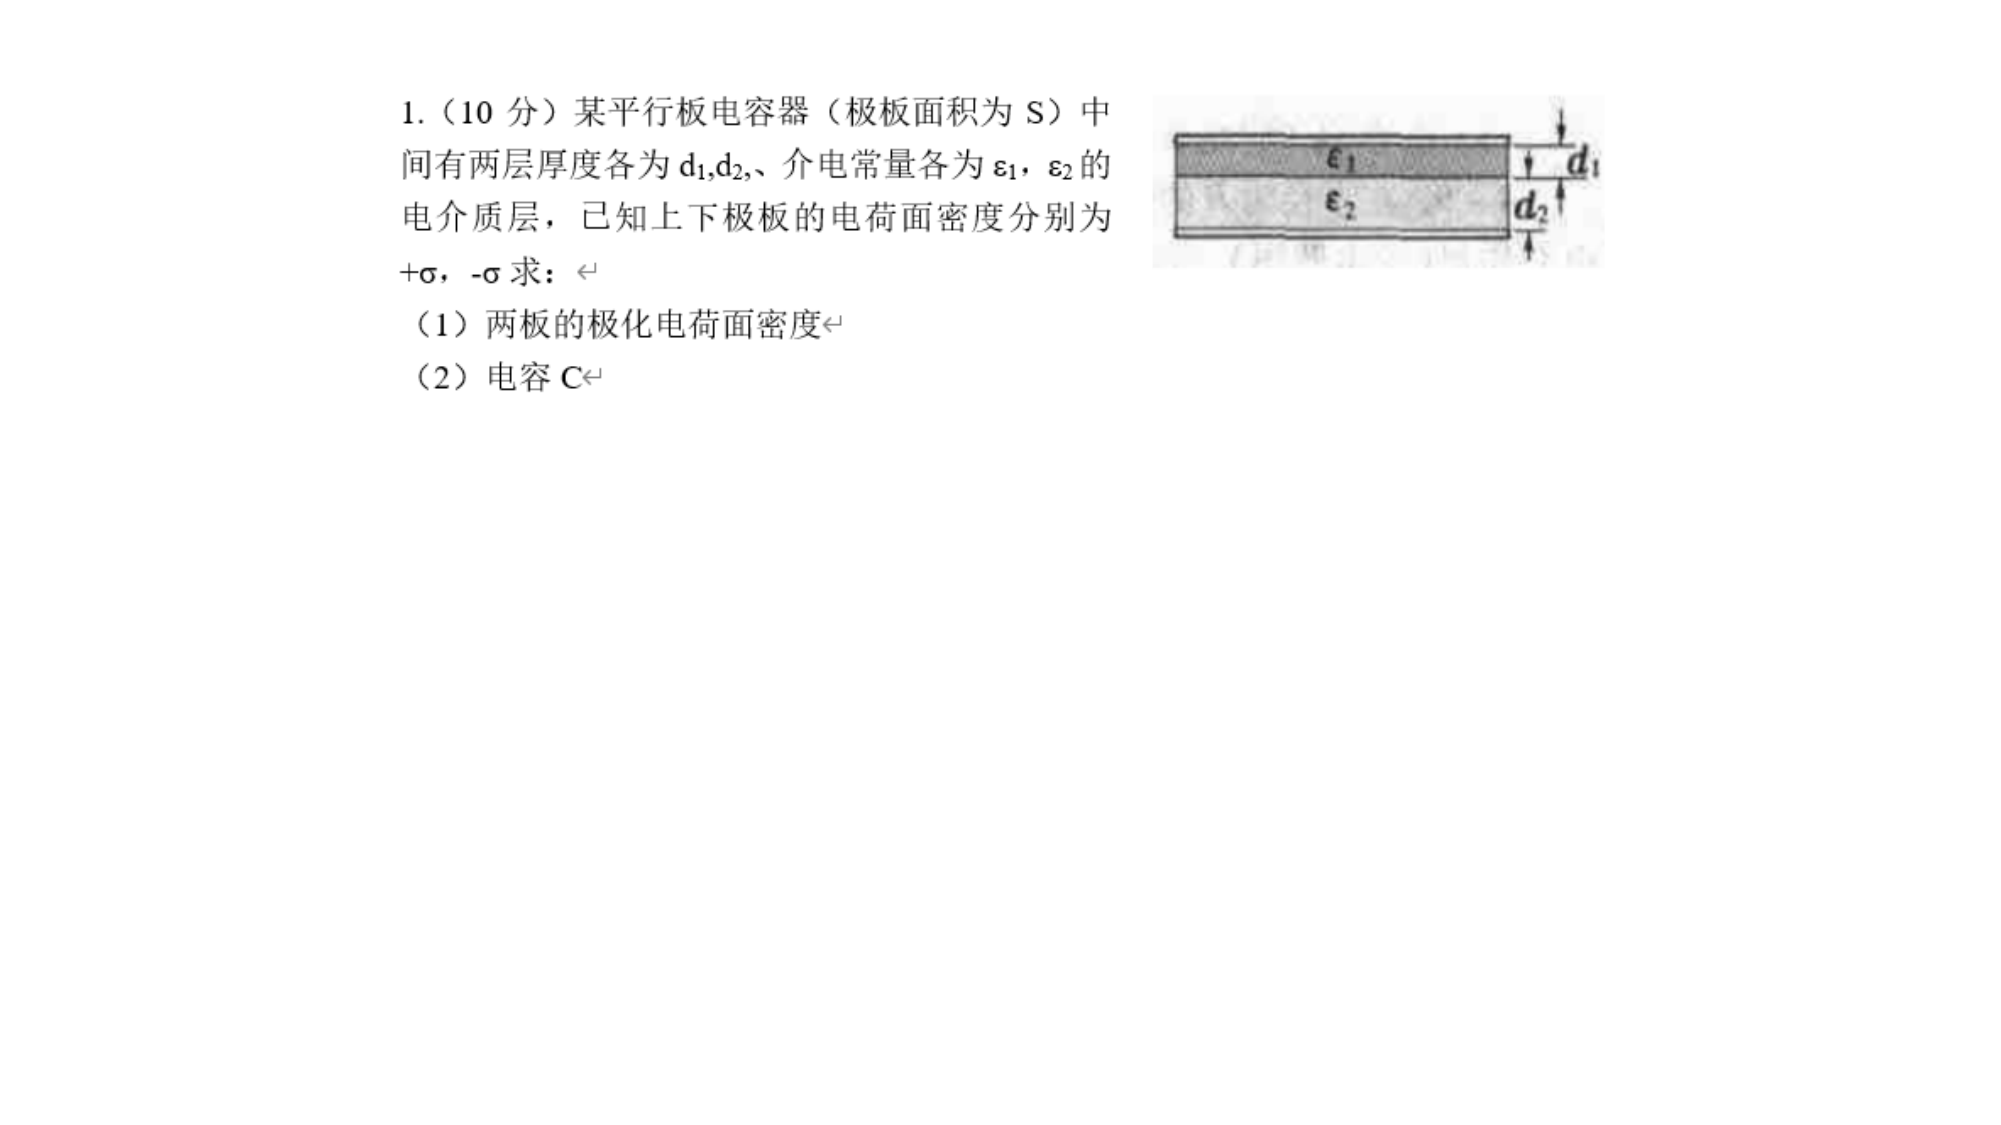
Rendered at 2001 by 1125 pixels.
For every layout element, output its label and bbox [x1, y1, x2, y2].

picture [390, 83, 1610, 399]
